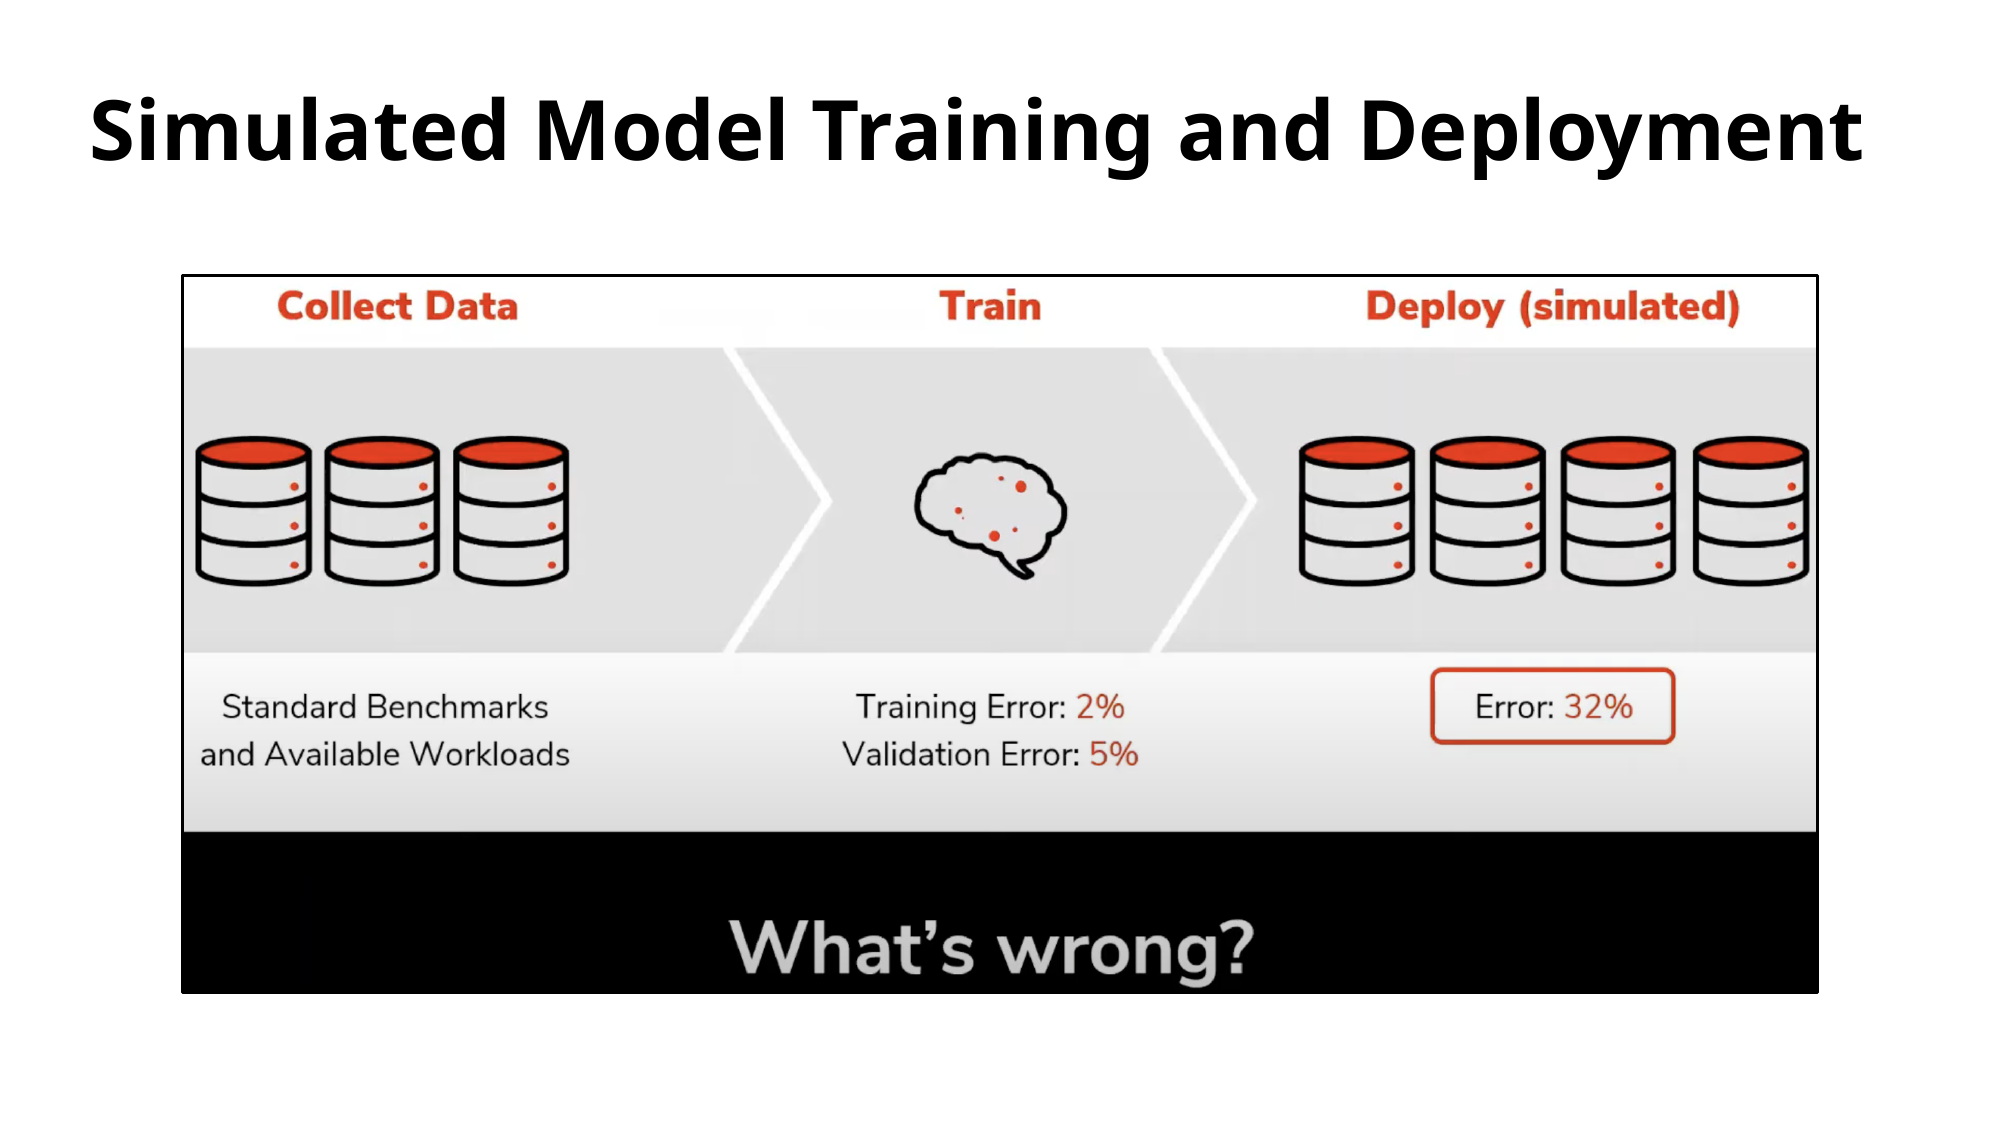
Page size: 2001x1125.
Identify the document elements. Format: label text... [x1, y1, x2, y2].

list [183, 277, 1816, 992]
title Simulated Model Training and Deployment [74, 25, 2000, 243]
